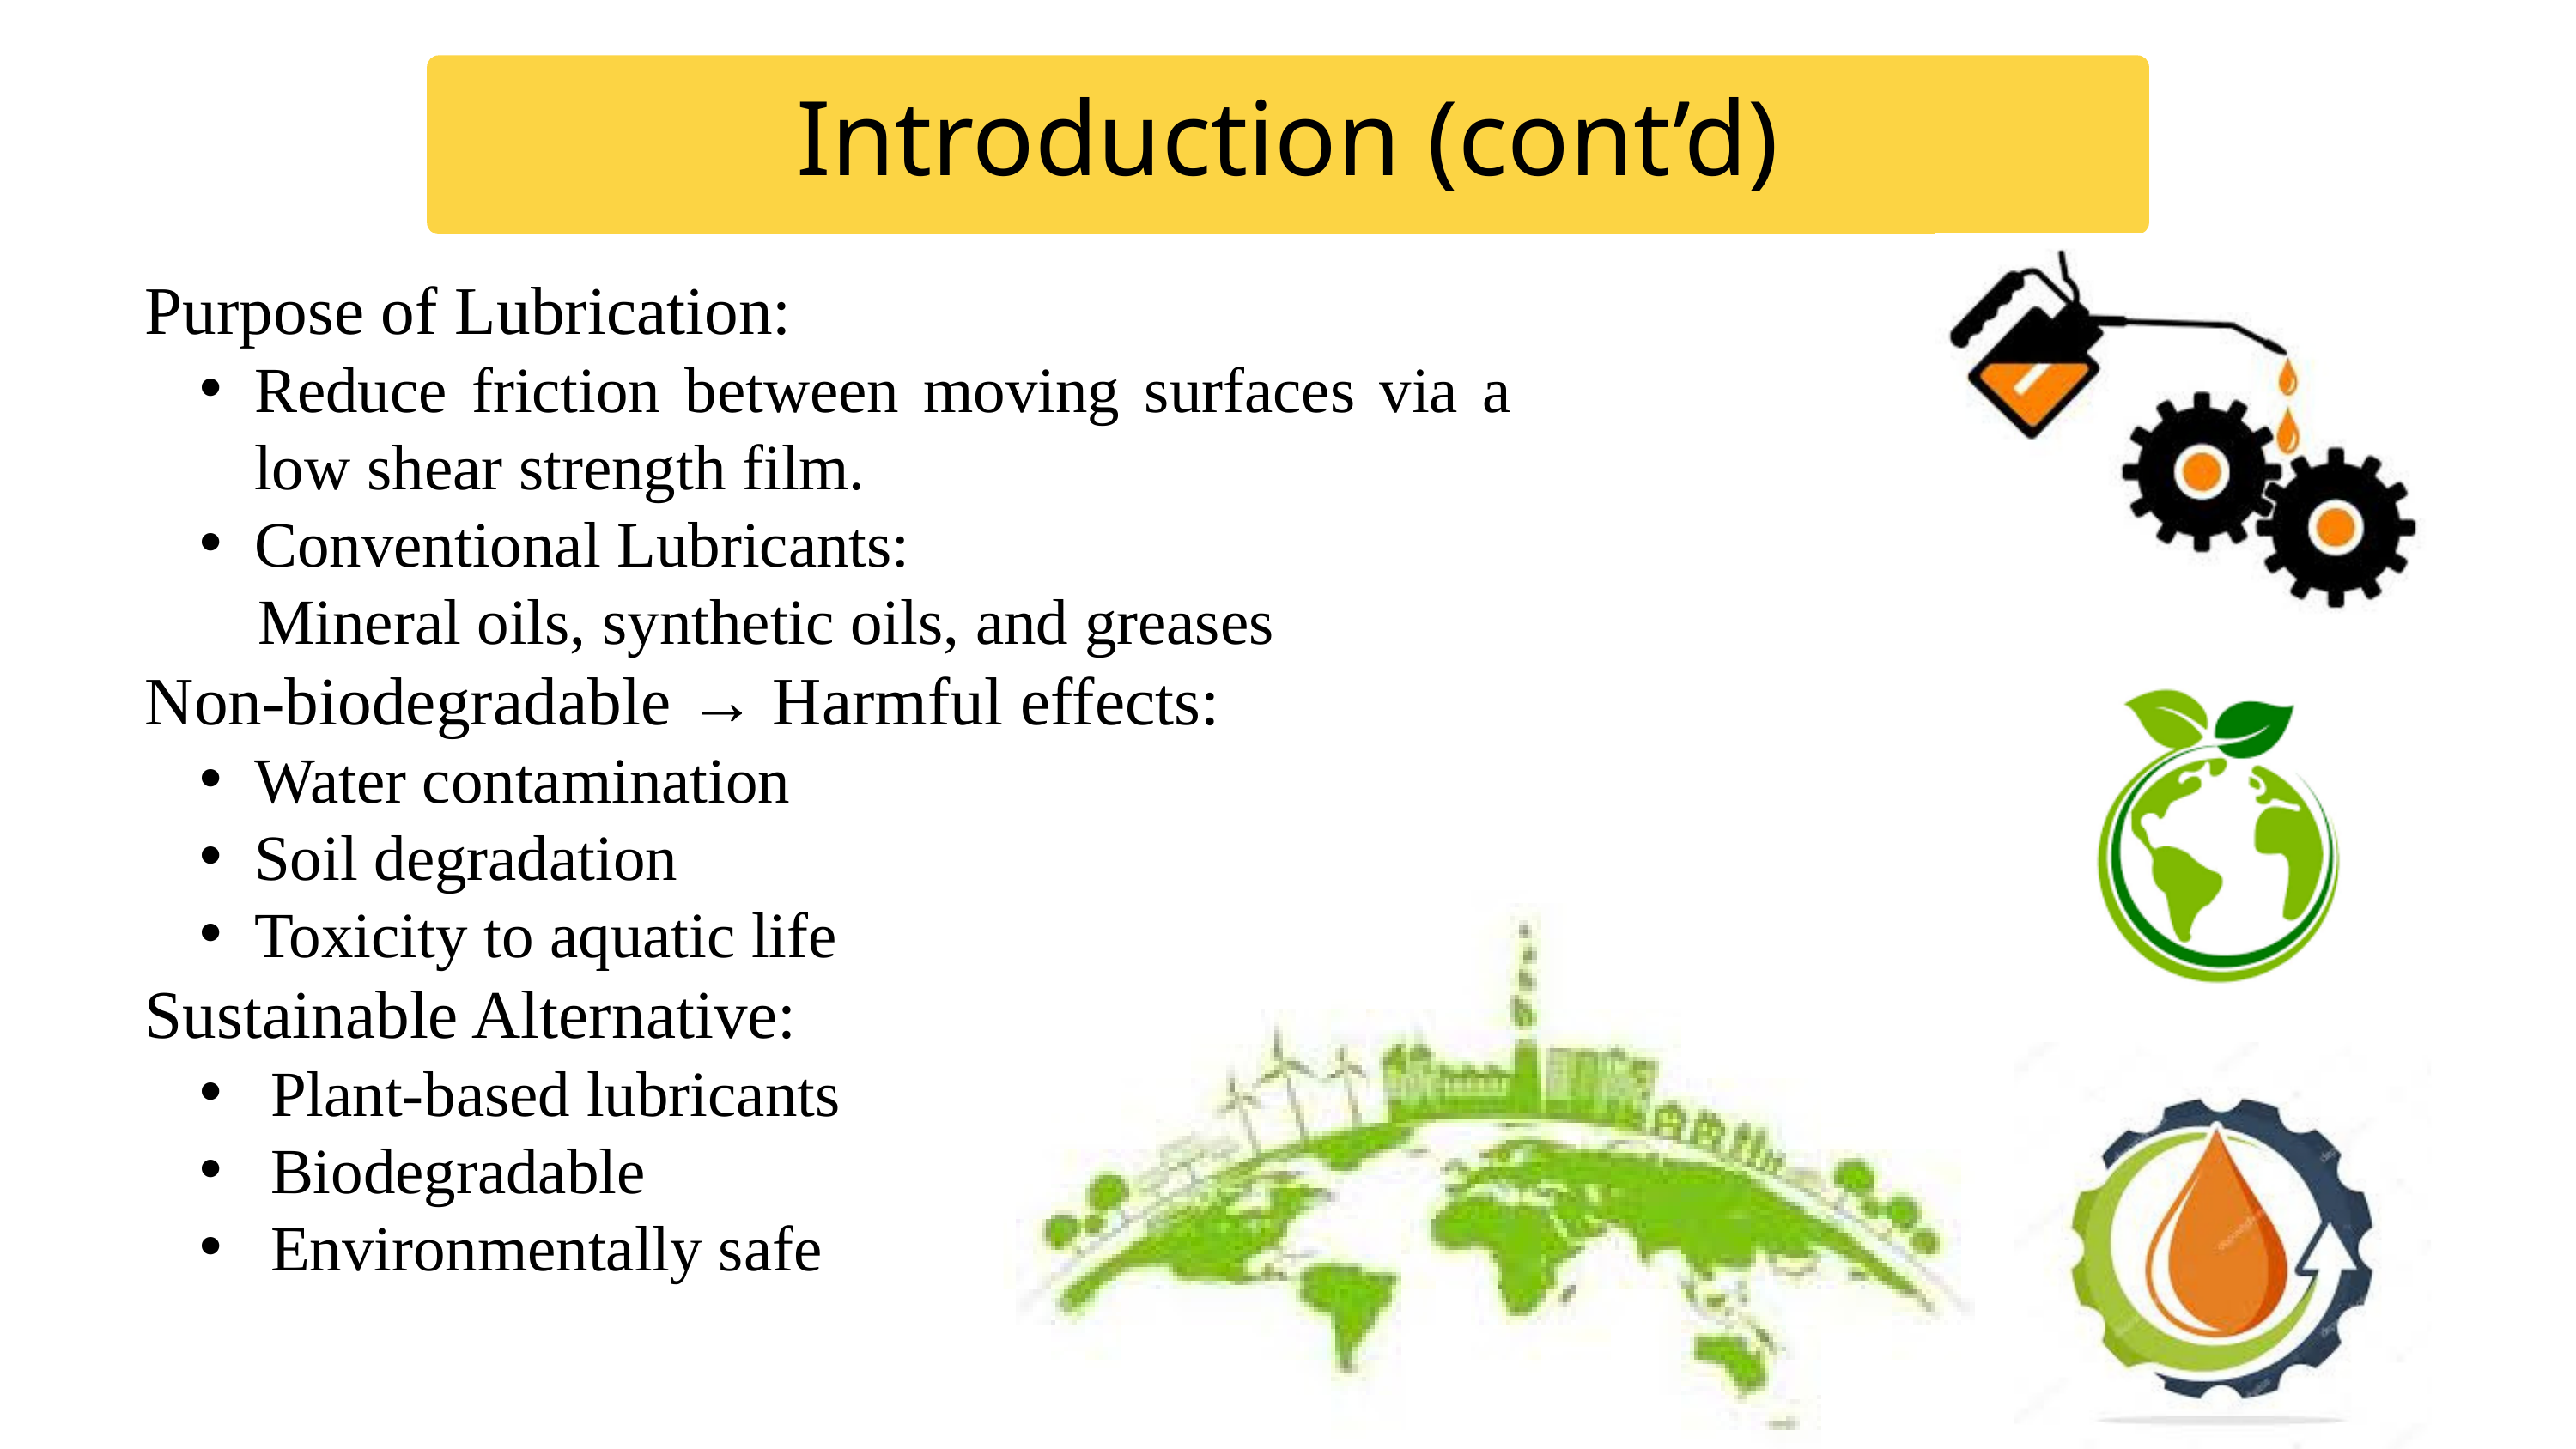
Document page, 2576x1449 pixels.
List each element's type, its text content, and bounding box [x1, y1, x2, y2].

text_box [426, 55, 2150, 235]
text_box [2014, 1041, 2432, 1449]
text_box [1003, 890, 1975, 1449]
text_box Purpose of Lubrication: Reduce friction between moving surfaces via a low shear strength film. Conventional Lubricants: Mineral oils, synthetic oils, and greases Non-biodegradable → Harmful effects: Water contamination Soil degradation Toxicity to aquatic life Sustainable Alternative: Plant-based lubricants Biodegradable Environmentally safe [144, 189, 1512, 1349]
text_box [2014, 631, 2424, 1042]
text_box [1935, 233, 2432, 632]
